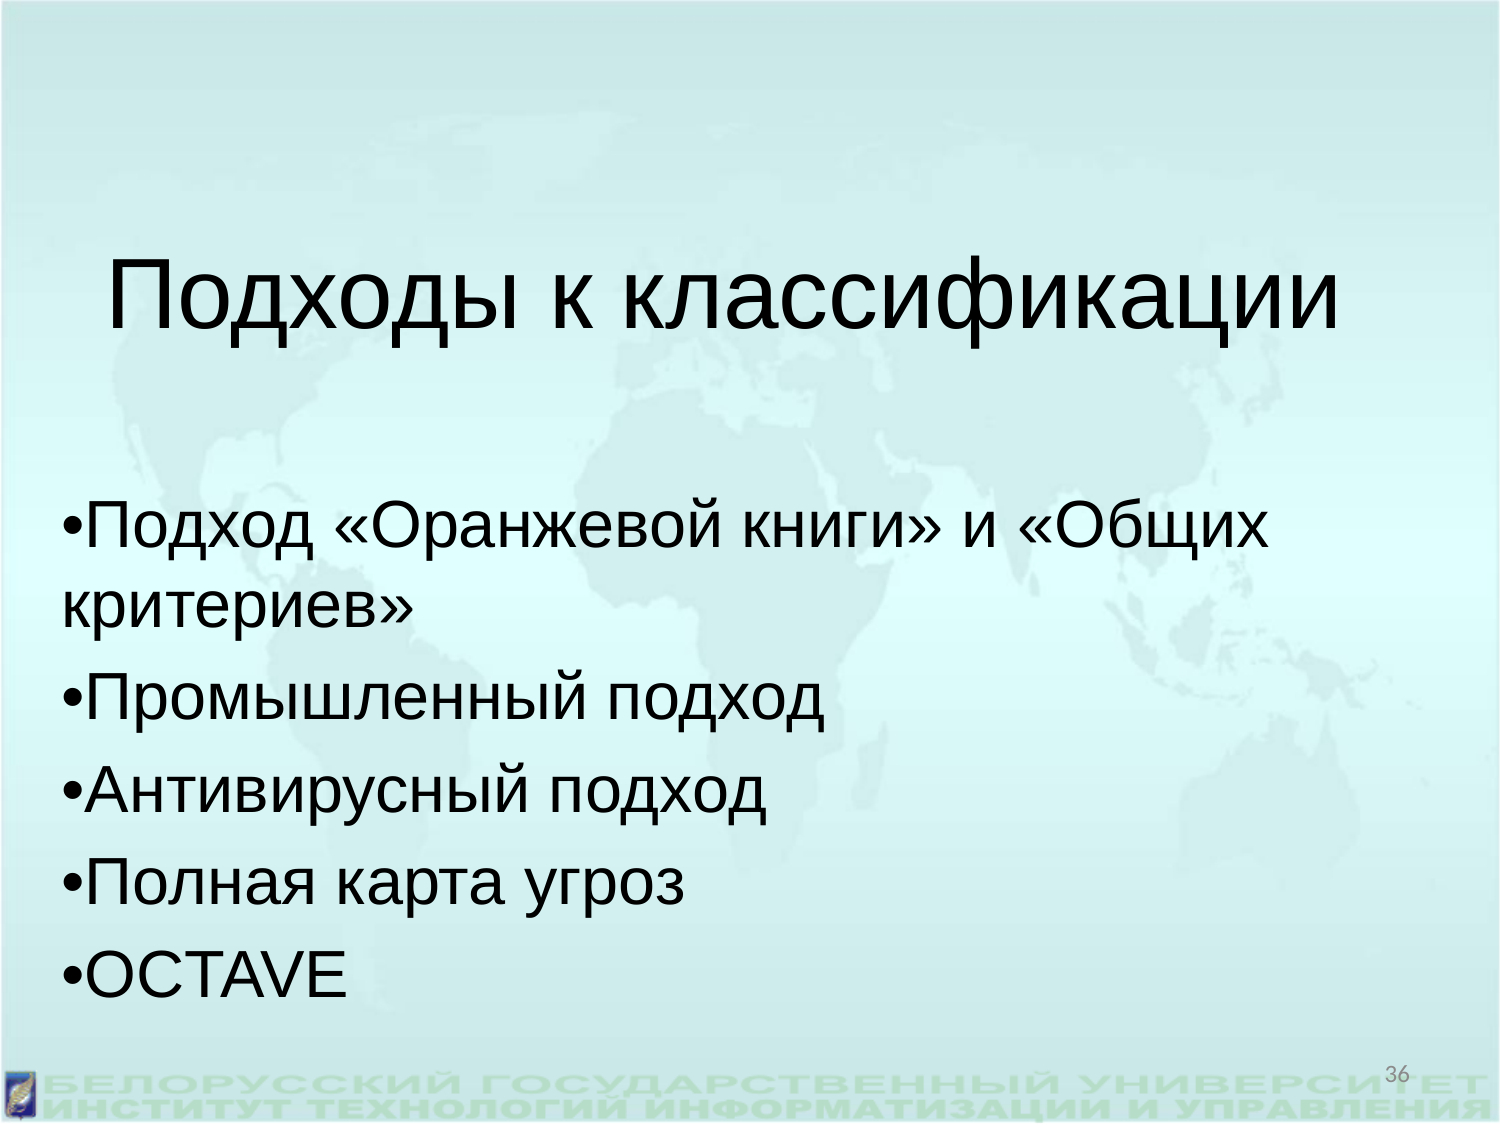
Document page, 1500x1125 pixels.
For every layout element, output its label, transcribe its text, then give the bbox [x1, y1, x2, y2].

picture [0, 0, 1500, 1125]
text_box Подходы к классификации •Подход «Оранжевой книги» и «Общих критериев» •Промышленный подход •Антивирусный подход •Полная карта угроз •OCTAVE [46, 175, 1430, 1018]
slide_number 36 [1074, 1042, 1425, 1103]
